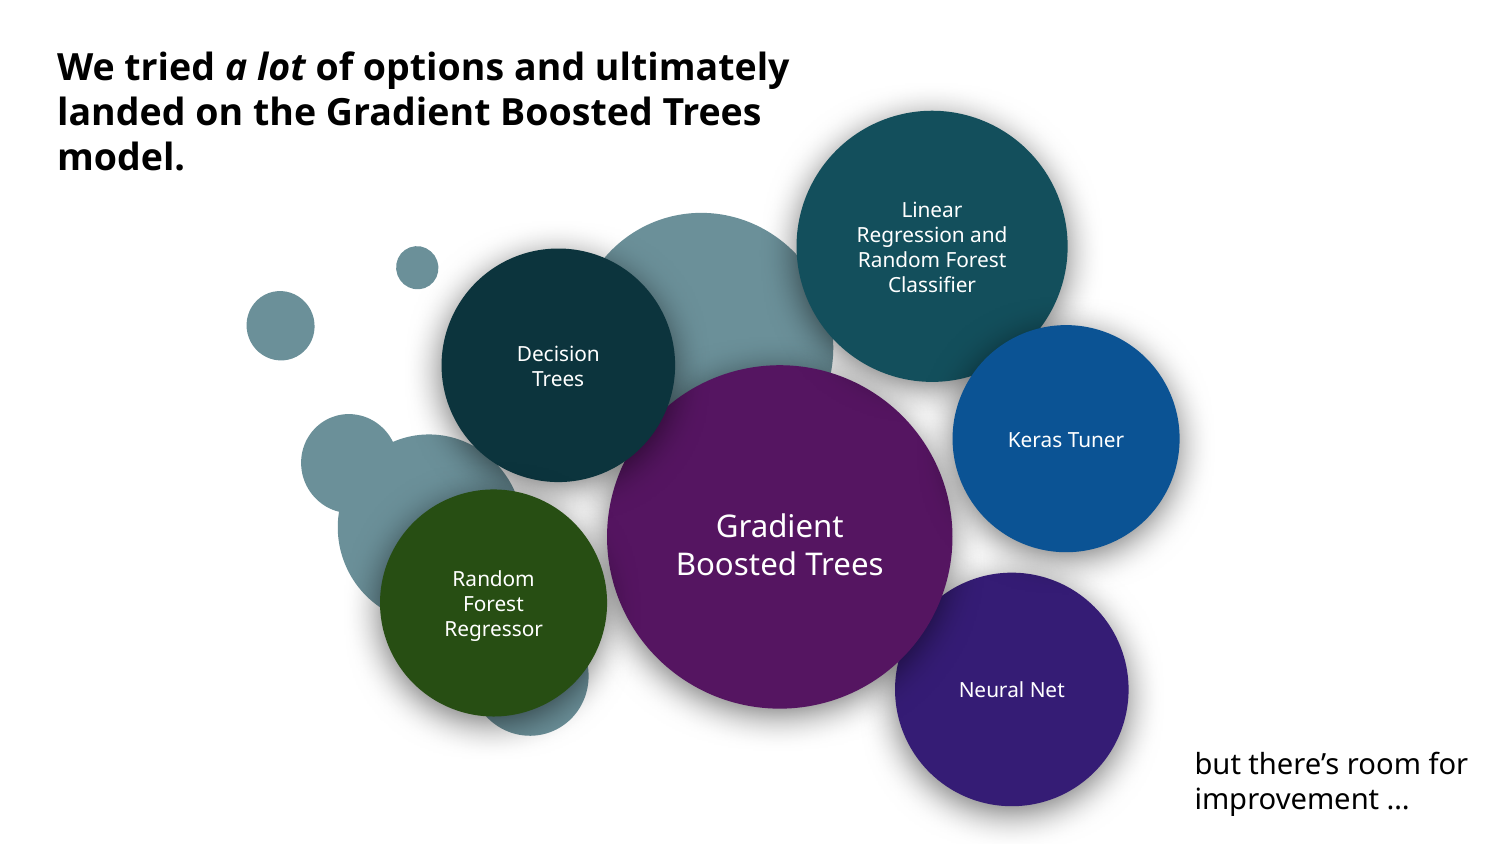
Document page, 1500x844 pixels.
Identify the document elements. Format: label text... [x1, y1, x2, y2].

text_box but there’s room for improvement … [1179, 730, 1493, 831]
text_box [796, 110, 1068, 383]
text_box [235, 179, 874, 752]
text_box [612, 364, 953, 709]
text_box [952, 324, 1180, 553]
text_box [894, 572, 1129, 807]
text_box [441, 248, 676, 483]
text_box We tried a lot of options and ultimately landed on the Gradient Boosted Trees model. [42, 28, 862, 193]
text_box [379, 489, 608, 717]
